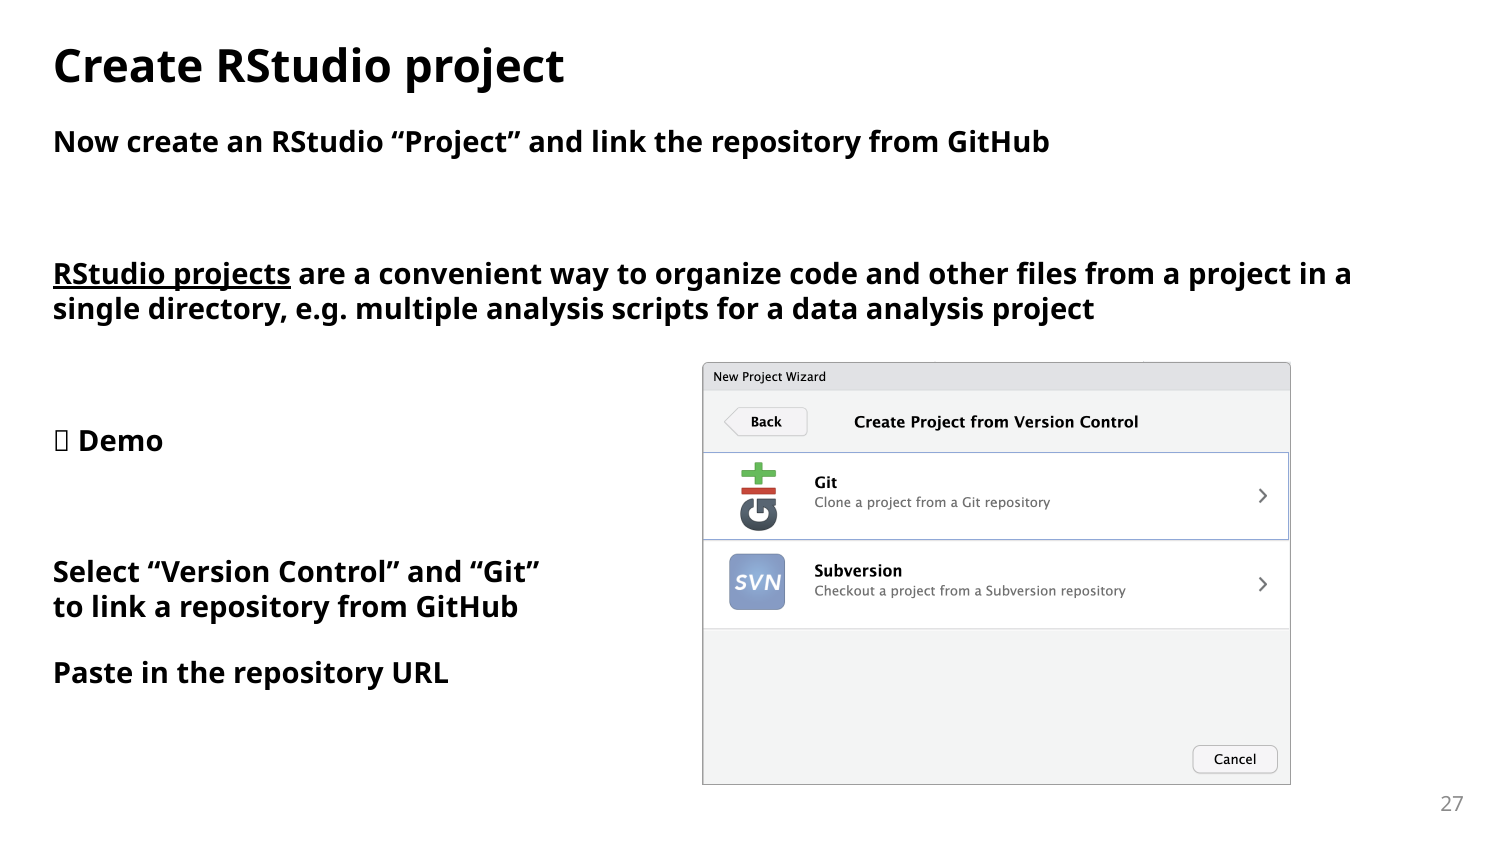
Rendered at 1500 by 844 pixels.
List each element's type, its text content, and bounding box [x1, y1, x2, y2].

title Create RStudio project [37, 27, 1463, 100]
list Now create an RStudio “Project” and link the repository from GitHub RStudio projects are a convenient way to organize code and other files from a project in a single directory, e.g. multiple analysis scripts for a data analysis project  Demo Select “Version Control” and “Git” to link a repository from GitHub Paste in the repository URL [37, 115, 1463, 816]
slide_number 27 [1128, 782, 1479, 827]
picture [702, 360, 1292, 785]
